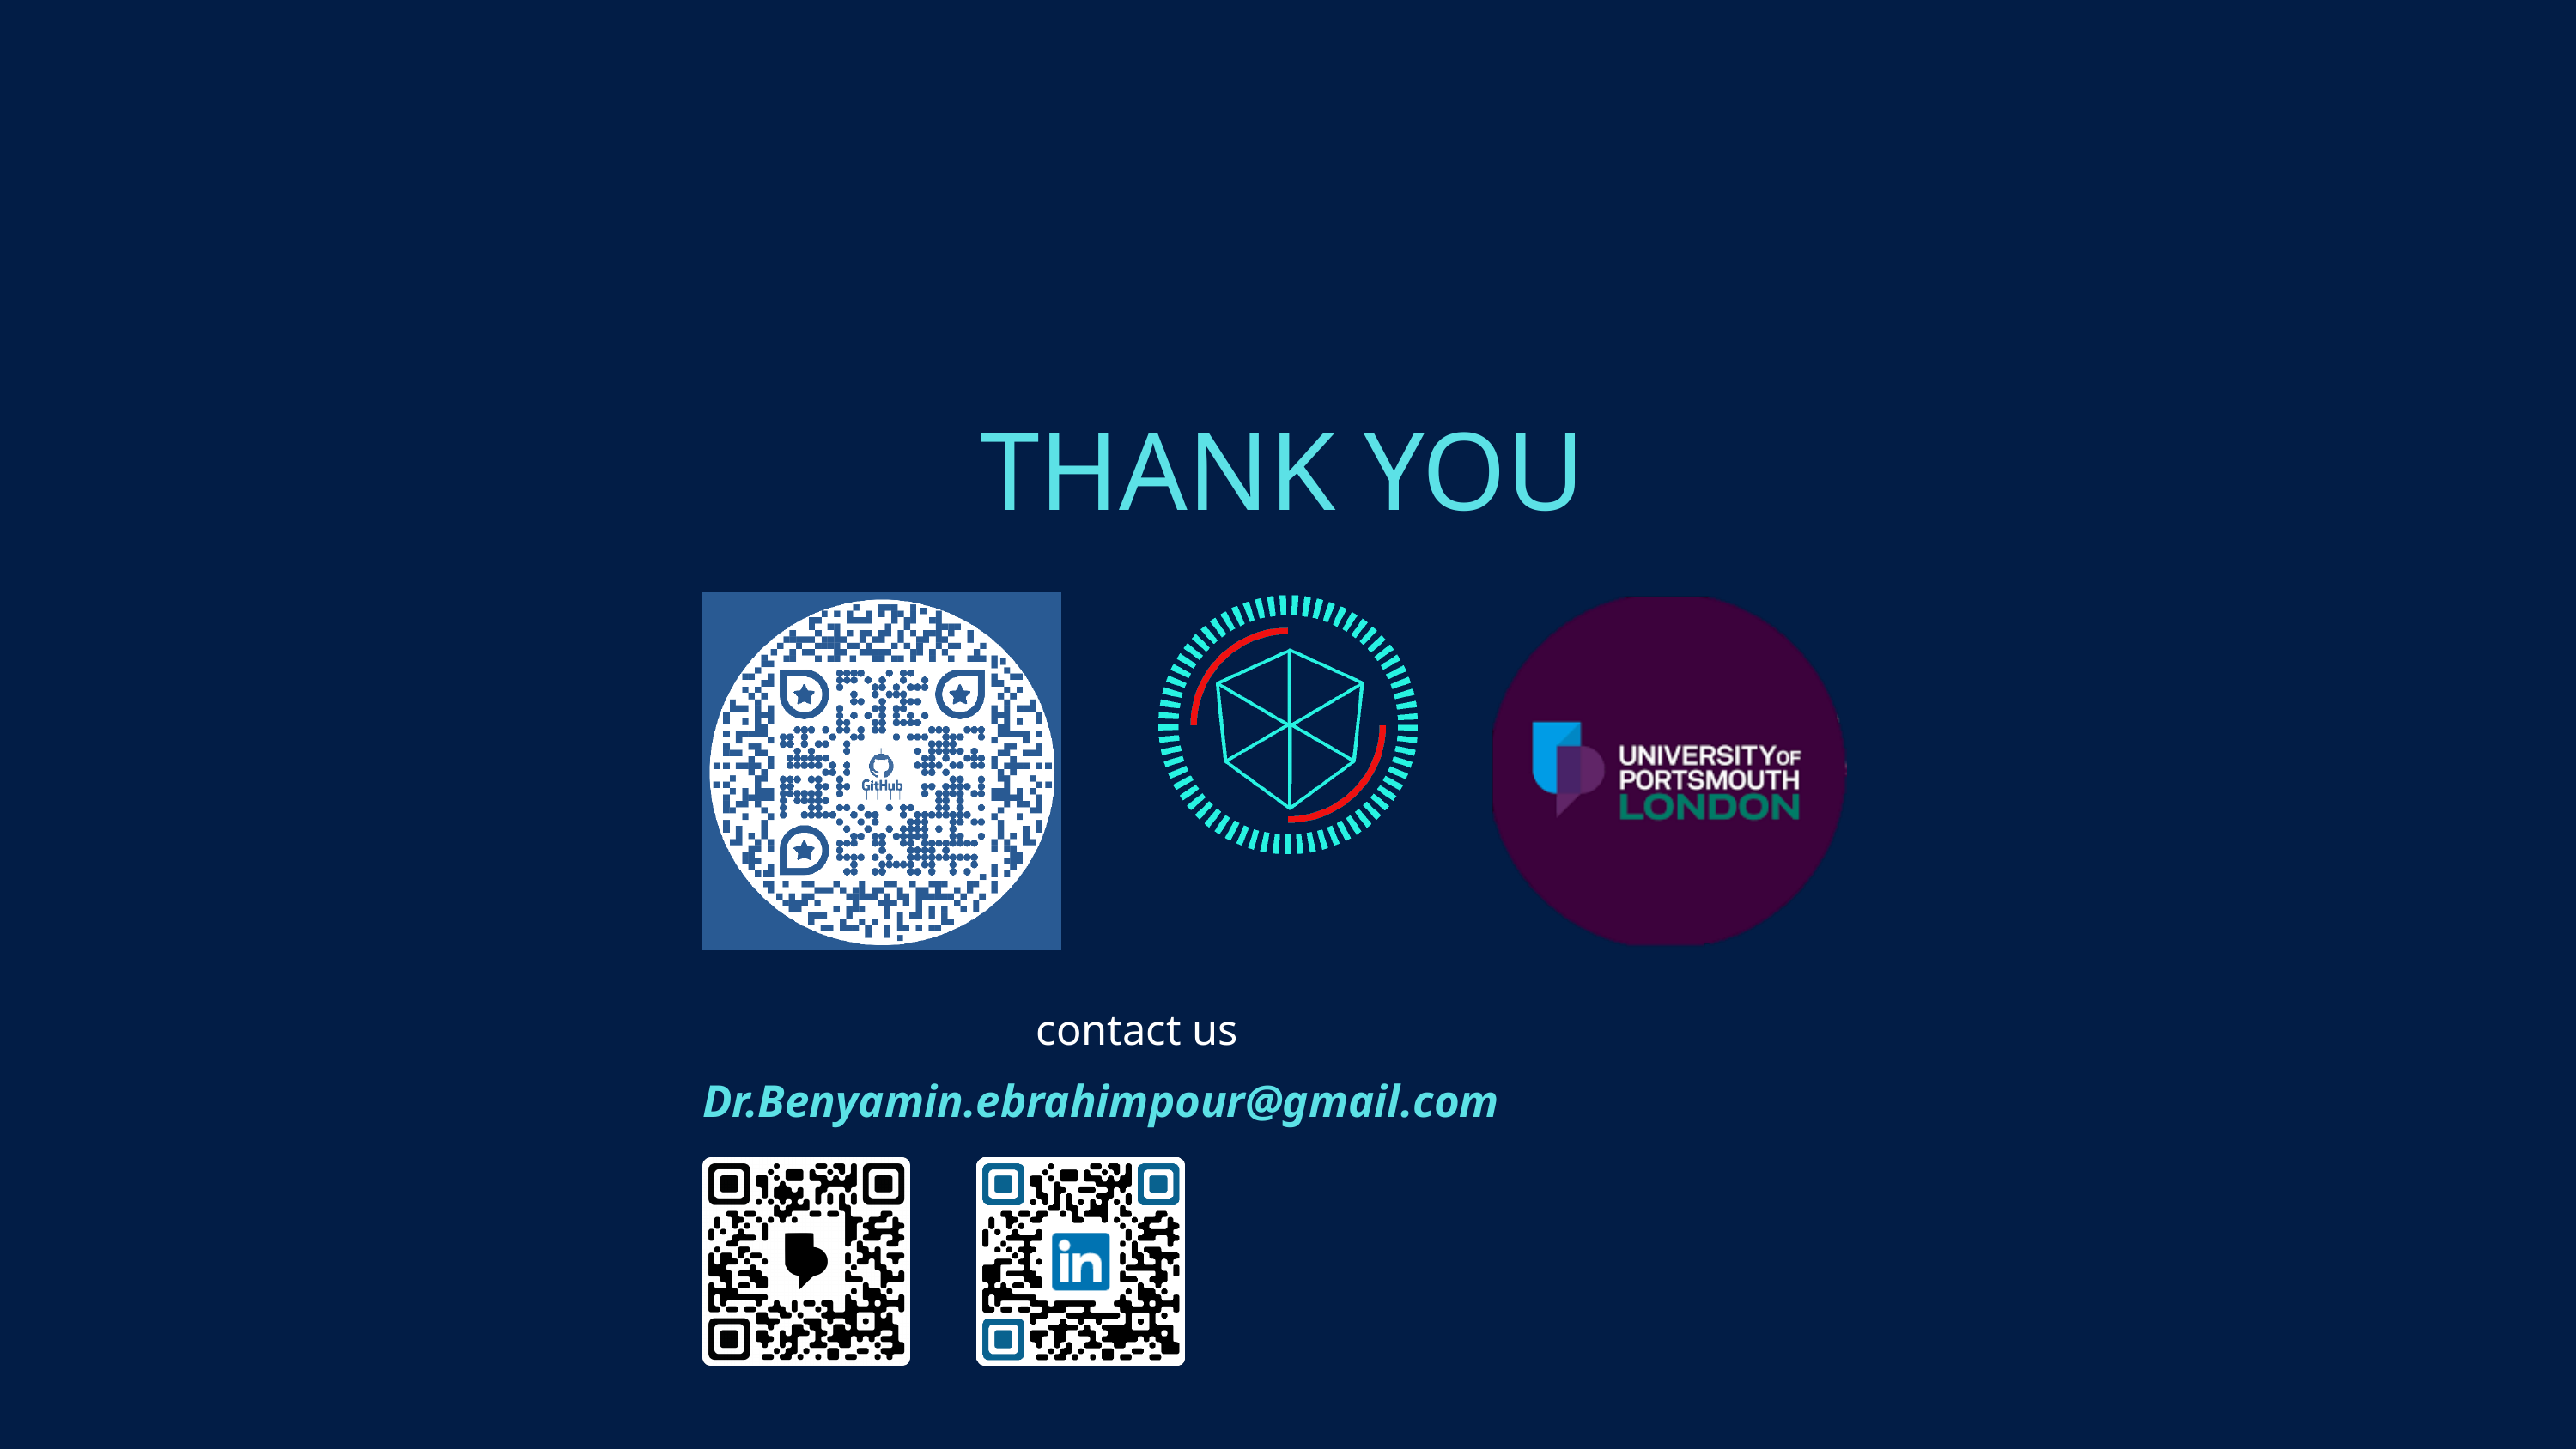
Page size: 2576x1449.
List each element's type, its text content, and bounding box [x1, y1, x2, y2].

text_box Dr.Benyamin.ebrahimpour@gmail.com [702, 1085, 1752, 1126]
picture [1488, 592, 1847, 950]
text_box contact us [525, 1015, 1239, 1054]
picture [702, 1157, 911, 1367]
picture [702, 592, 1062, 950]
text_box THANK YOU [430, 443, 2135, 532]
picture [1158, 595, 1418, 854]
picture [976, 1157, 1185, 1367]
